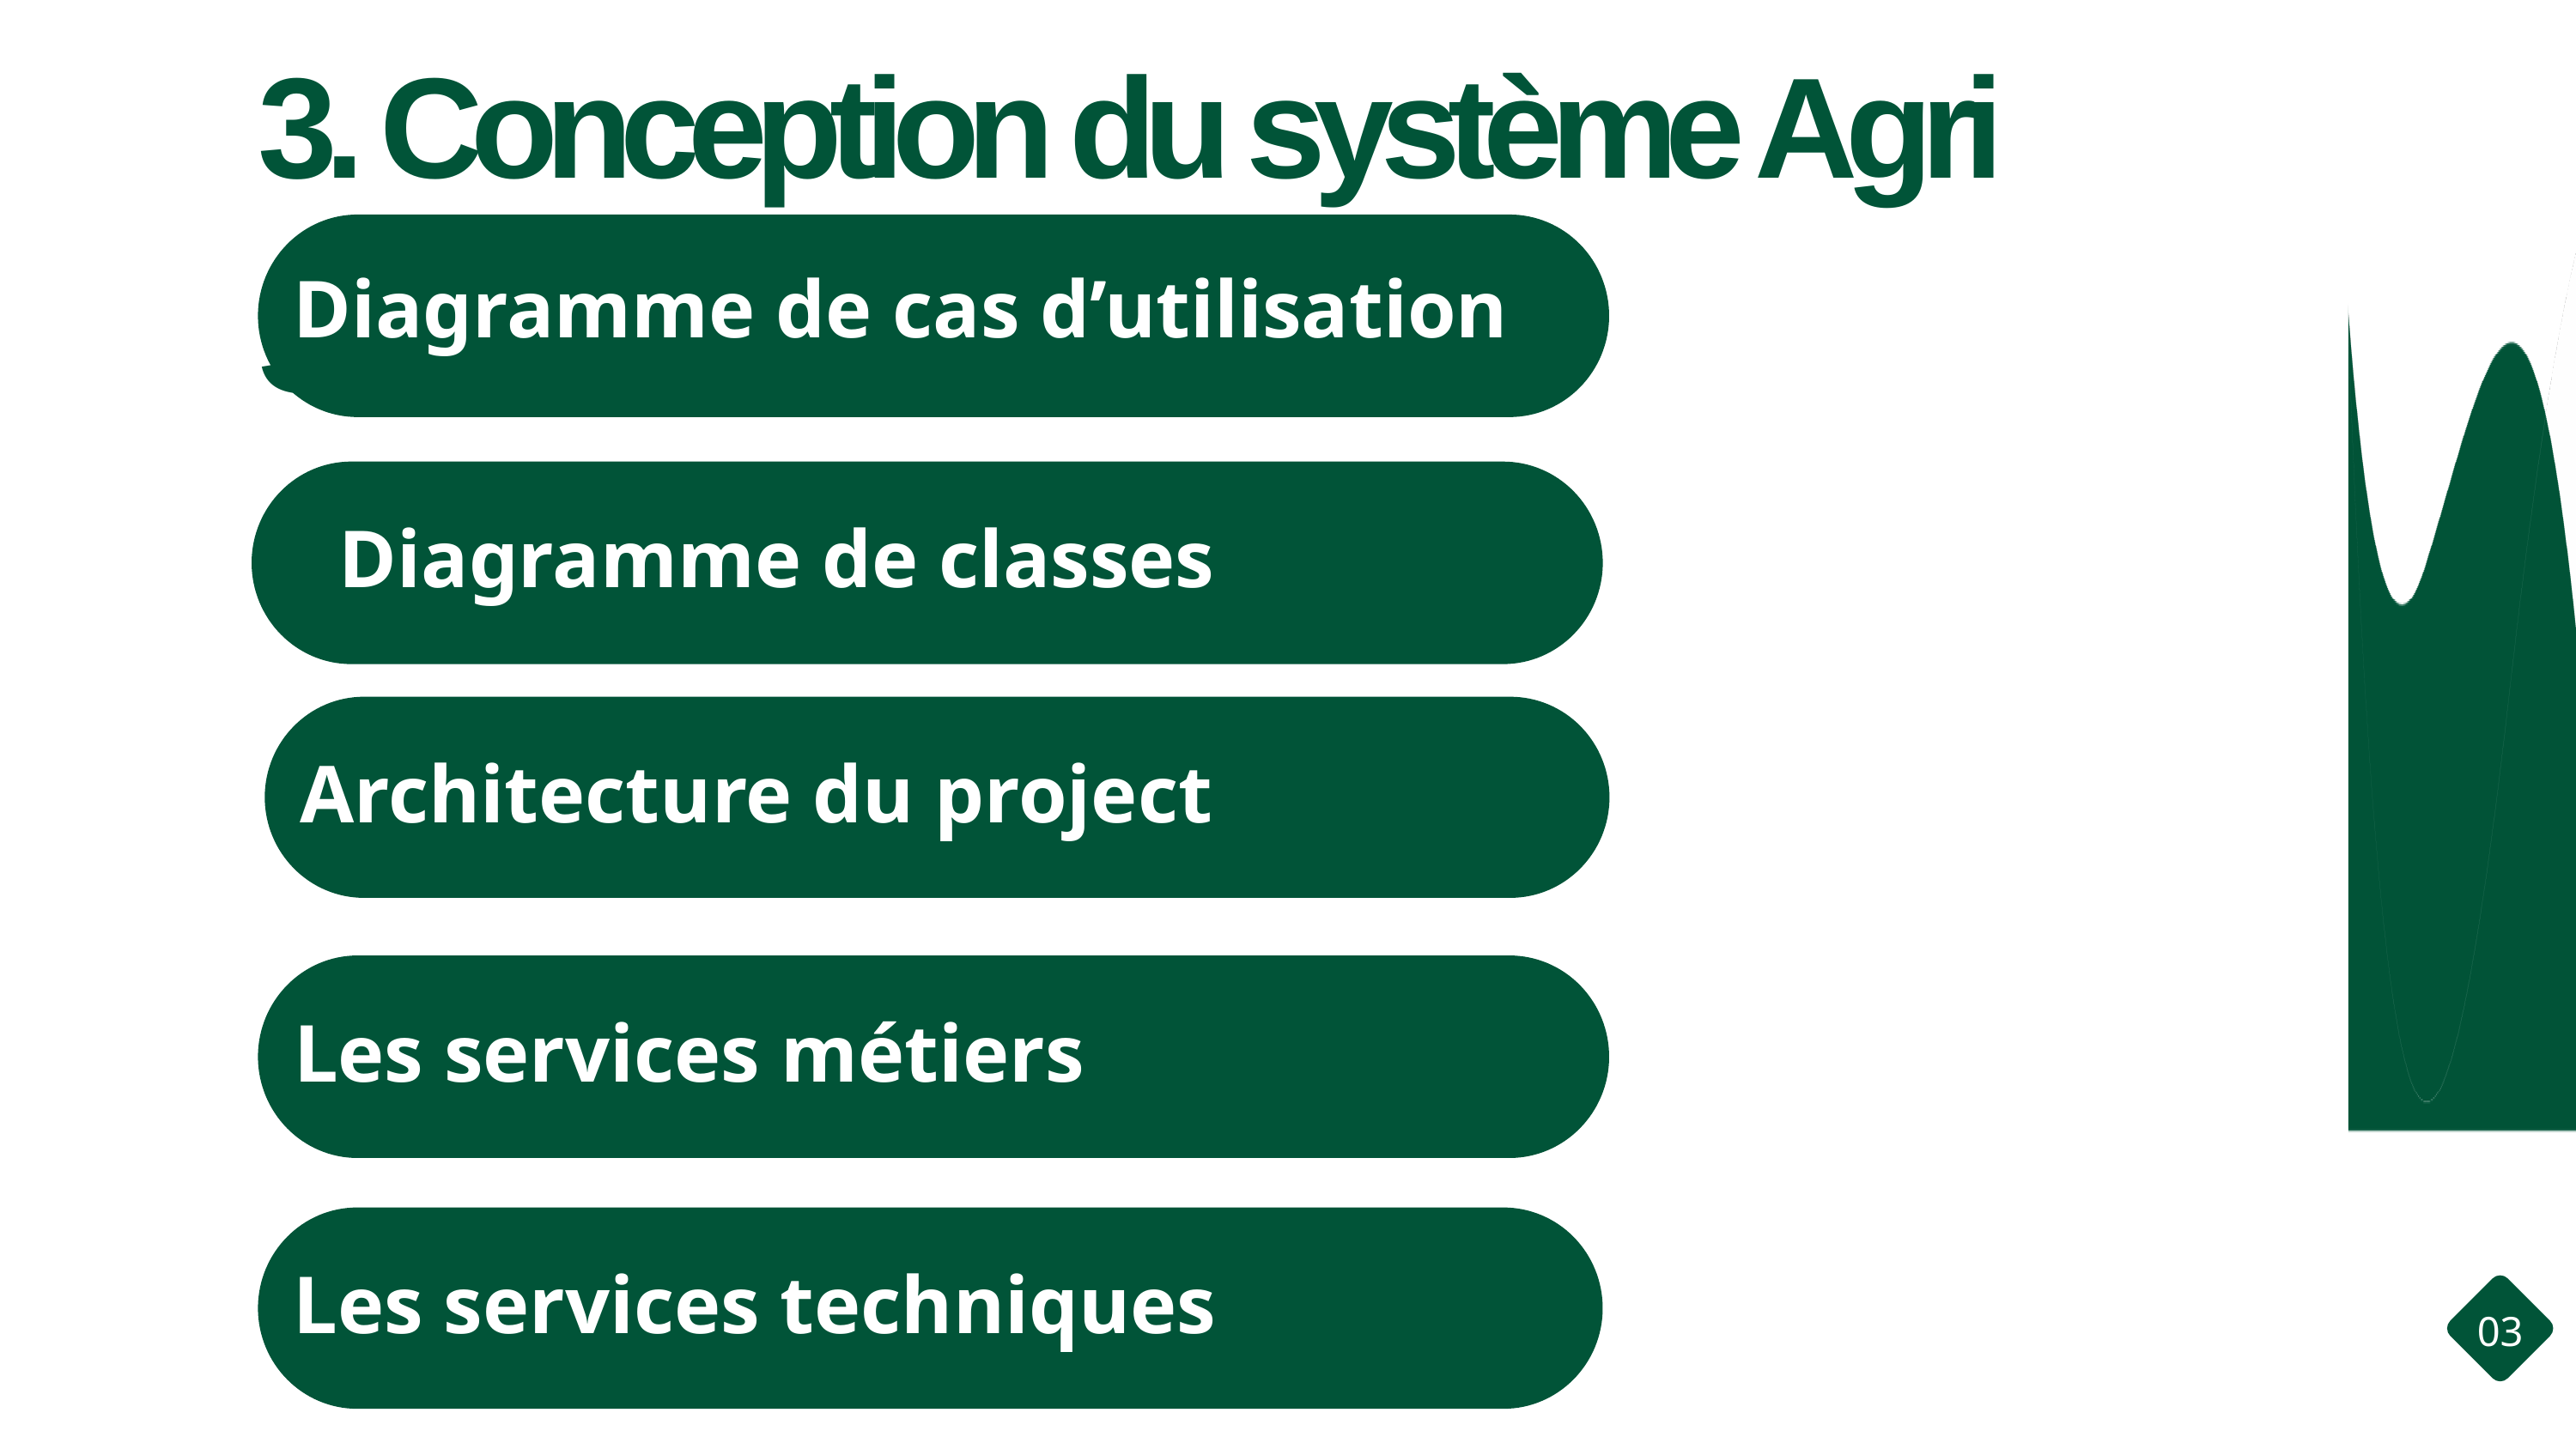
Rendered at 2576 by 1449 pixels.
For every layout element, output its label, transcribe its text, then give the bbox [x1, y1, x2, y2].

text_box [258, 696, 1698, 1449]
text_box 3. Conception du système Agri Store [258, 0, 2335, 422]
text_box [545, 470, 1899, 781]
text_box Diagramme de classes [326, 530, 1228, 649]
text_box [2348, 0, 2576, 1449]
text_box Diagramme de cas d’utilisation [280, 281, 1686, 360]
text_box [2442, 1270, 2558, 1386]
text_box [258, 214, 1603, 417]
text_box [252, 461, 1603, 664]
